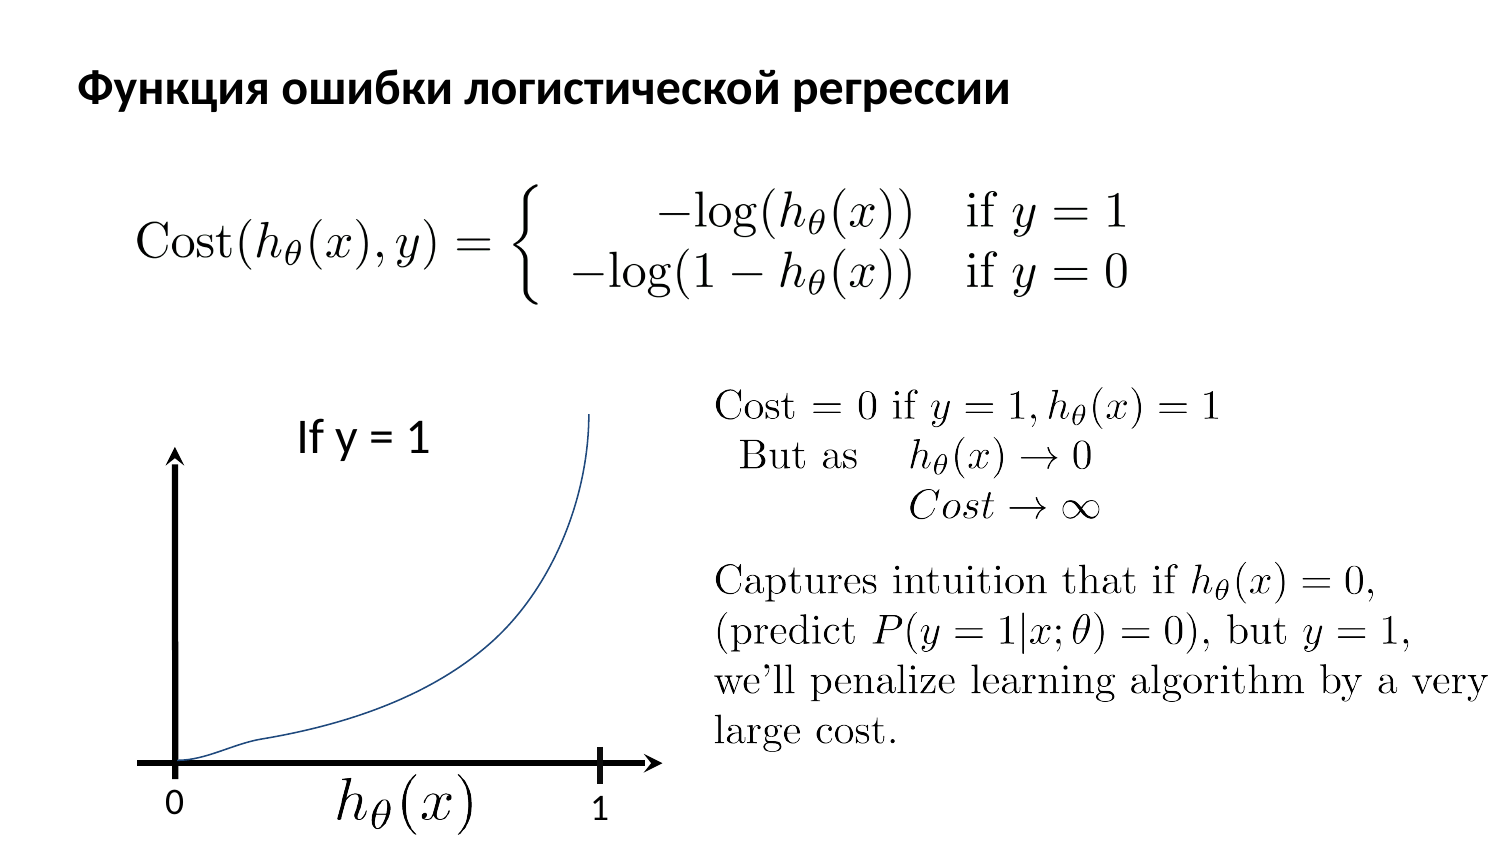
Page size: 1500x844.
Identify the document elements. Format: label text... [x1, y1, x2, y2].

text_box Функция ошибки логистической регрессии [62, 46, 1127, 123]
text_box 1 [574, 775, 638, 837]
text_box [674, 312, 1500, 844]
picture [137, 184, 1127, 305]
text_box 0 [149, 771, 213, 831]
picture [337, 773, 472, 835]
text_box If y = 1 [281, 396, 507, 472]
picture [714, 386, 1488, 752]
text_box [179, 414, 589, 761]
